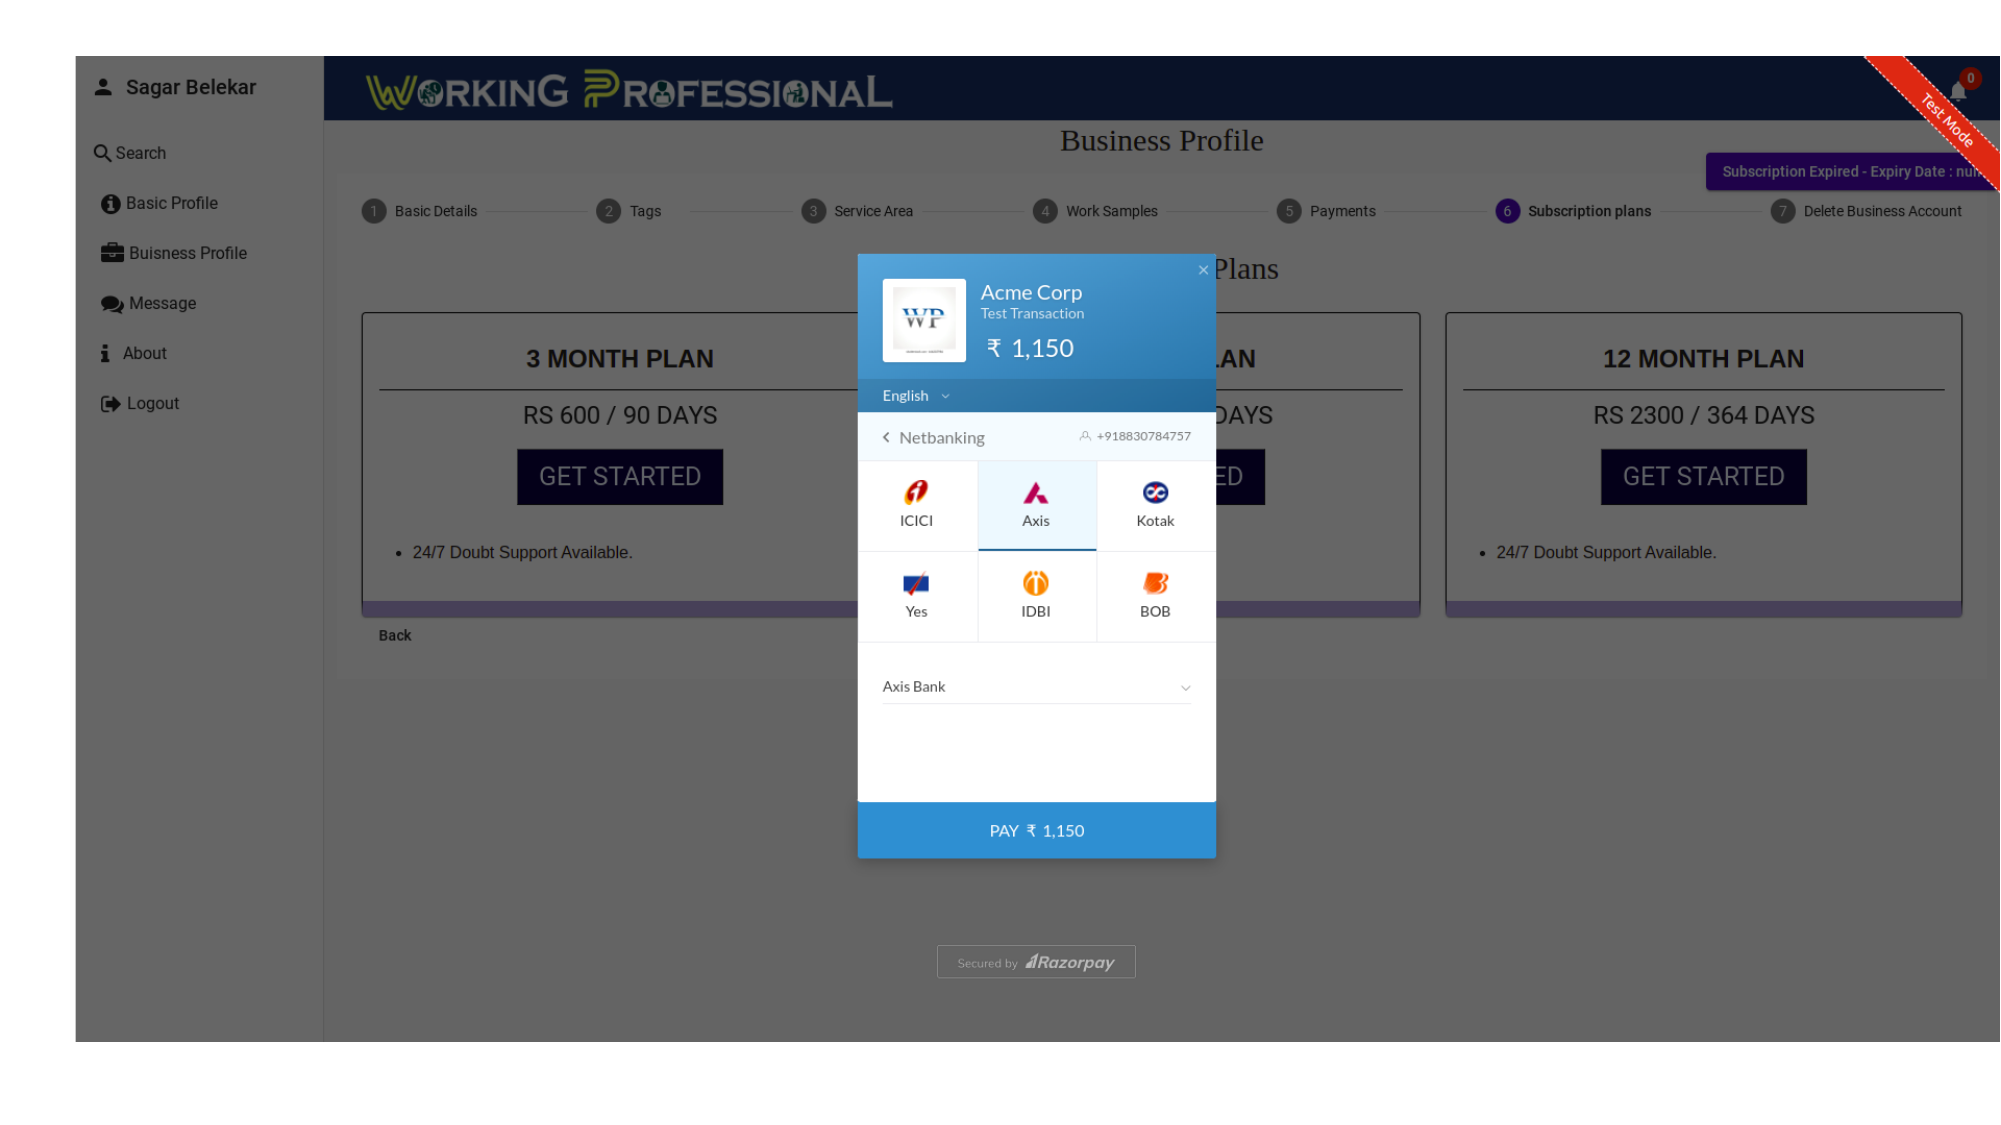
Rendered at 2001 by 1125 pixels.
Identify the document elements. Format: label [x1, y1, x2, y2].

picture [75, 56, 2000, 1043]
